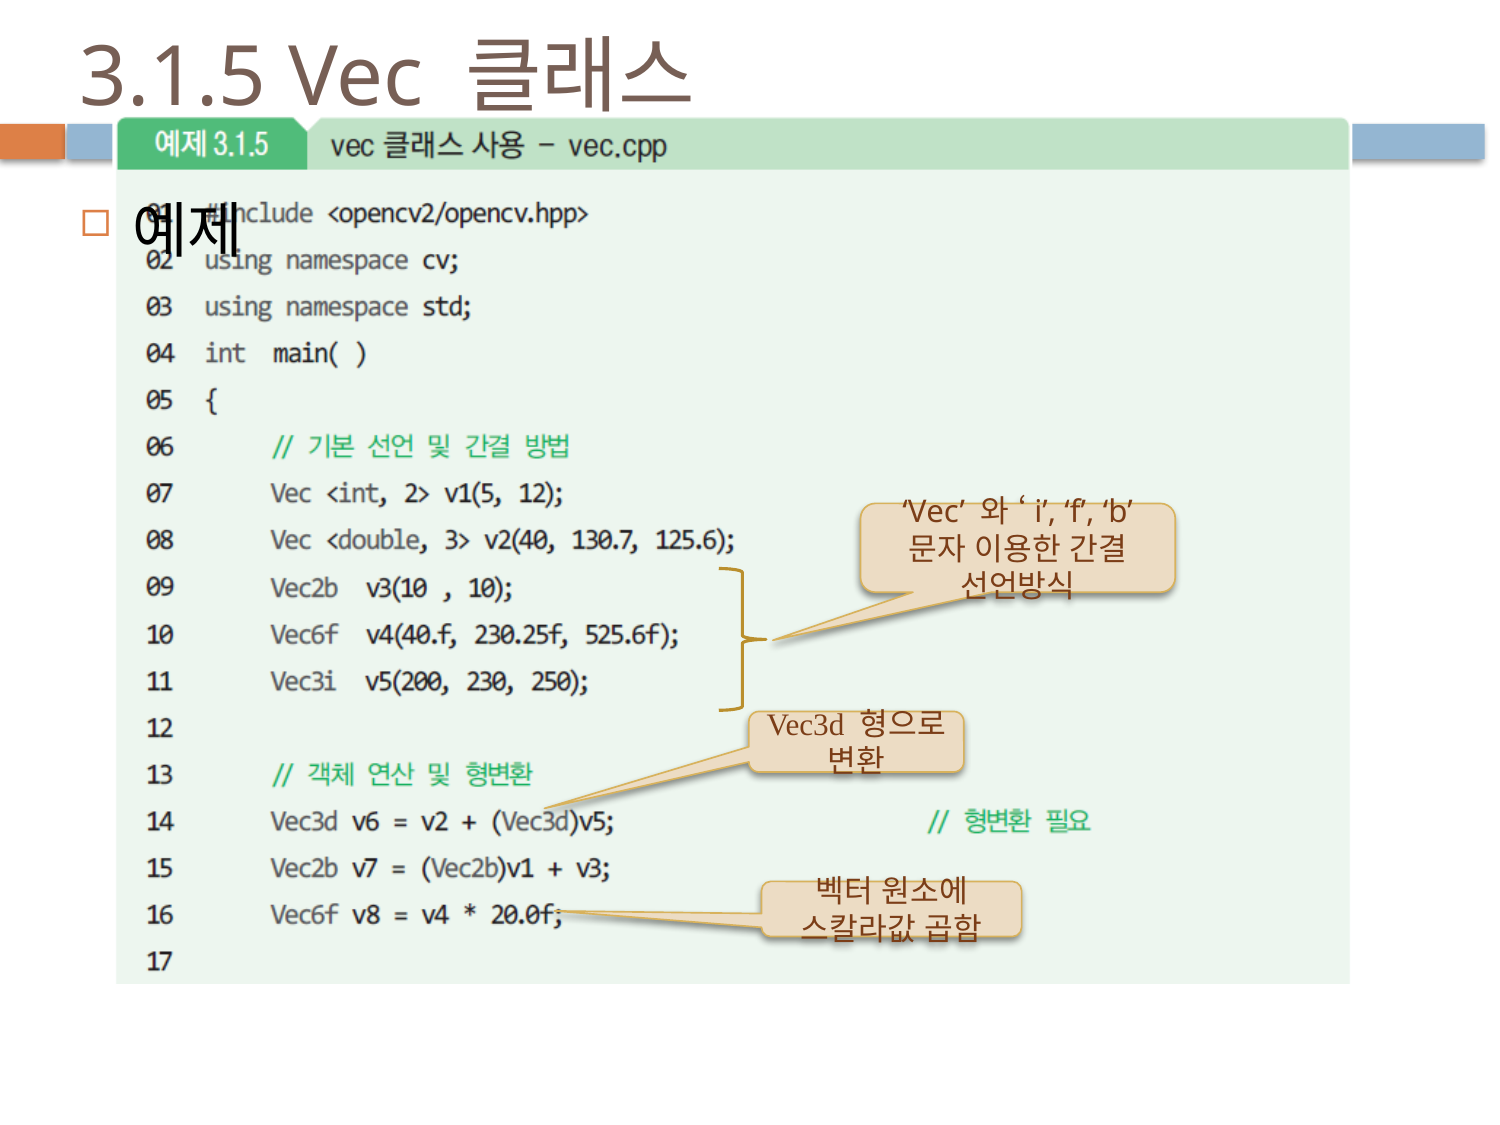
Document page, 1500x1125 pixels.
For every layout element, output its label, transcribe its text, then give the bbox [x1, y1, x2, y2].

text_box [718, 503, 1176, 711]
list 예제 [64, 184, 1471, 1047]
picture [111, 113, 1353, 984]
title 3.1.5 Vec 클래스 [64, 7, 1471, 138]
